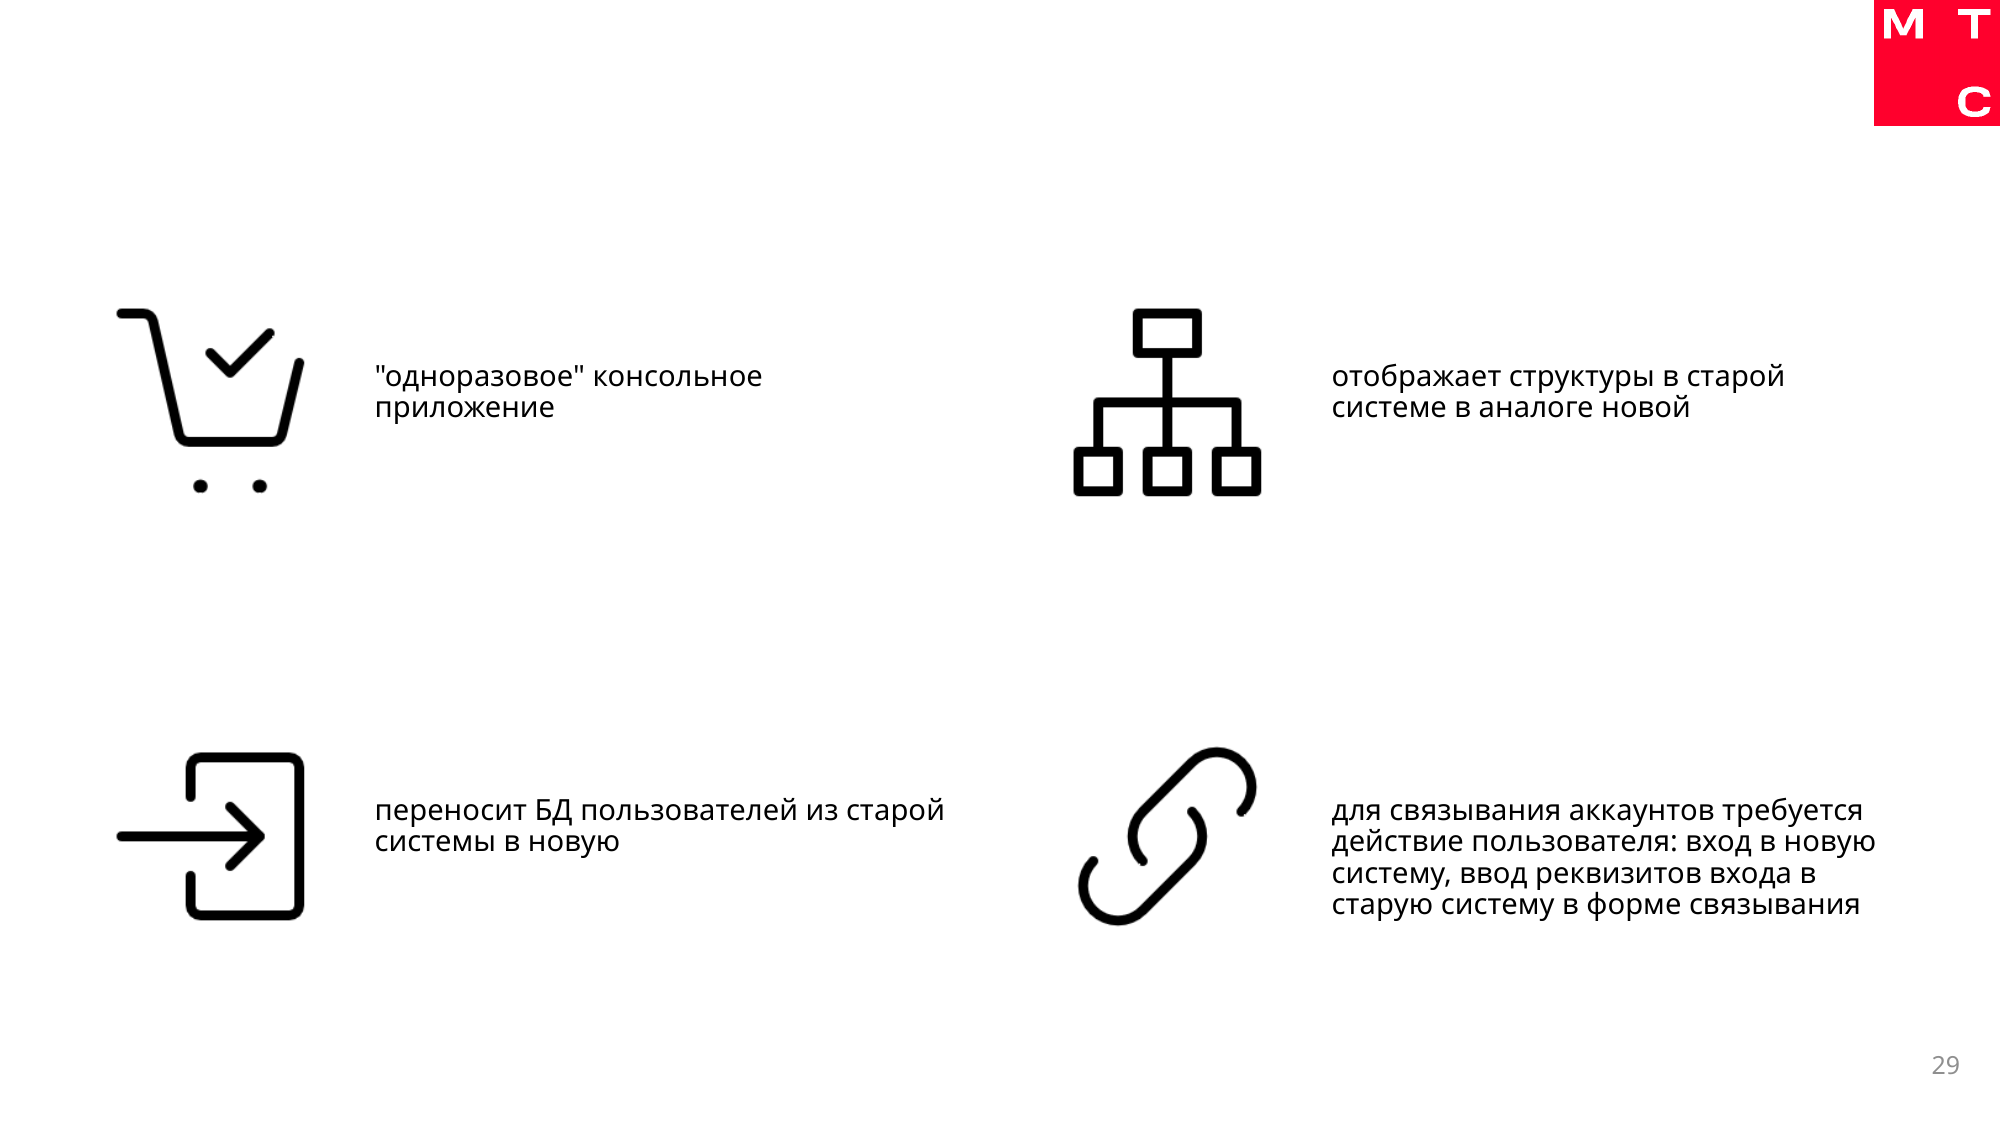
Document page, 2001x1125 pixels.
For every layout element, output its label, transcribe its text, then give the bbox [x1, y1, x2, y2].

list "одноразовое" консольное приложение [374, 361, 951, 447]
picture [92, 284, 329, 521]
picture [92, 718, 329, 955]
list отображает структуры в старой системе в аналоге новой [1331, 361, 1908, 478]
slide_number 29 [1524, 1042, 1975, 1086]
picture [1049, 718, 1286, 955]
picture [1874, 0, 2000, 126]
list для связывания аккаунтов требуется действие пользователя: вход в новую систему, ввод реквизитов входа в старую систему в форме связывания [1331, 795, 1908, 976]
picture [1049, 284, 1286, 521]
list переносит БД пользователей из старой системы в новую [374, 795, 951, 912]
